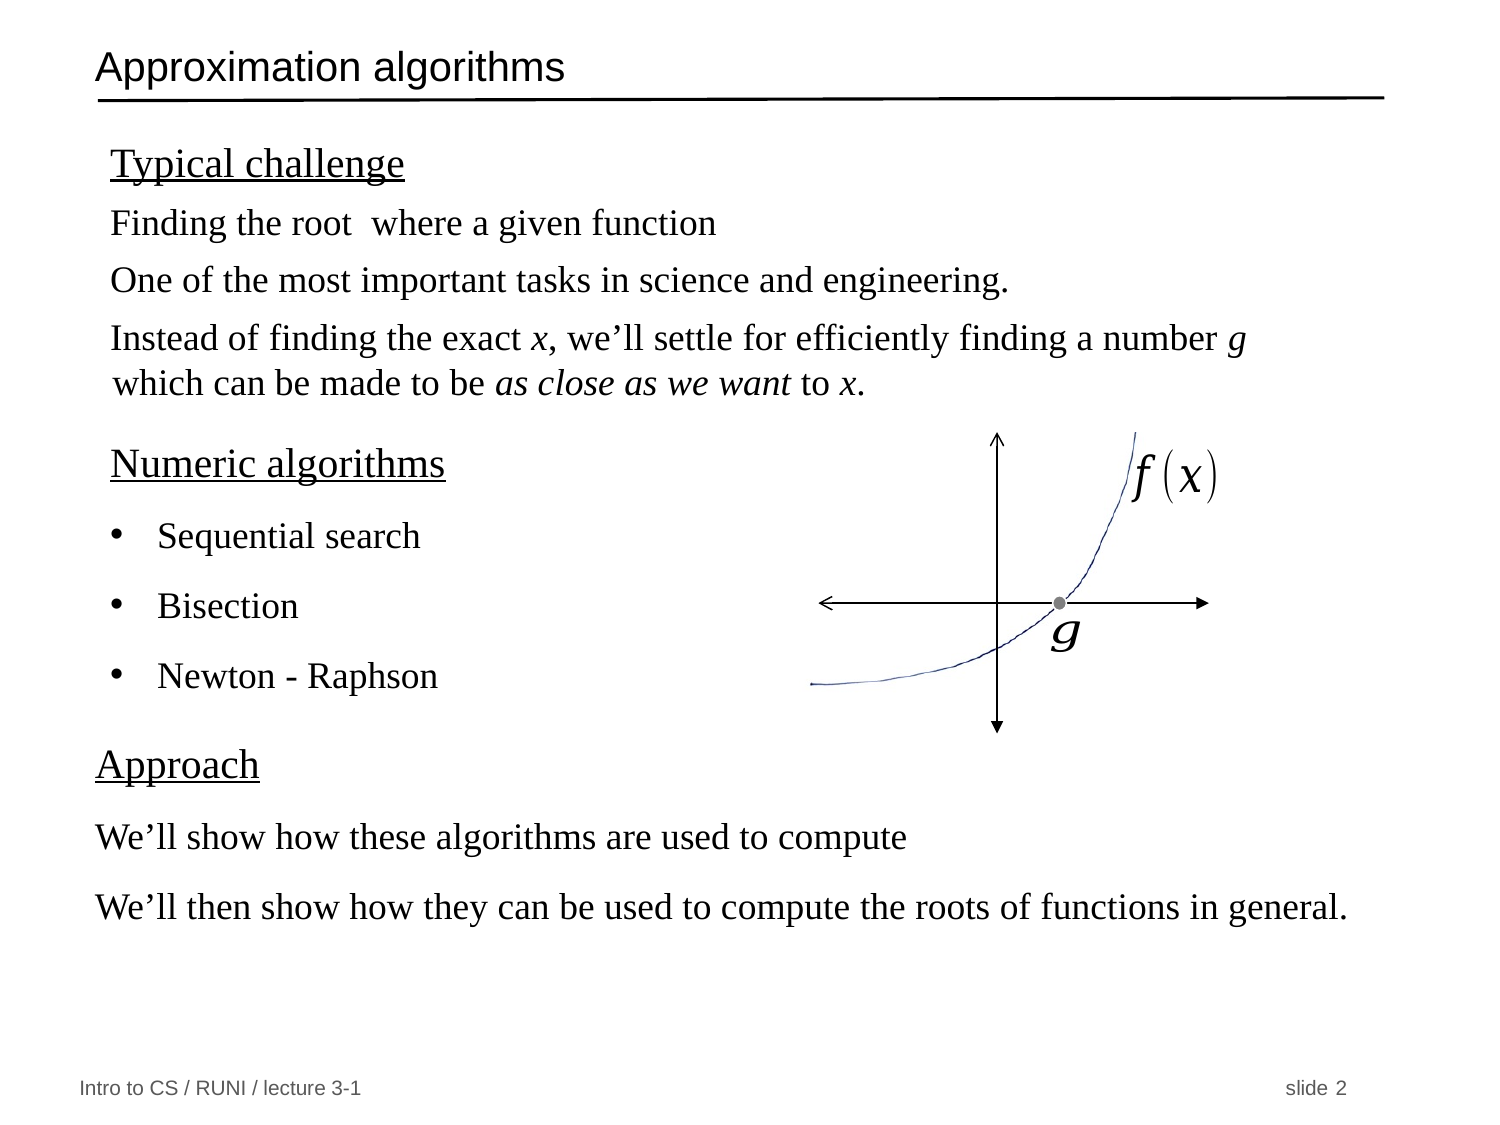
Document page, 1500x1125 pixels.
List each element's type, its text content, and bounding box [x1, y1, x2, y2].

picture [998, 431, 1163, 602]
text_box Numeric algorithms Sequential search Bisection Newton - Raphson [95, 433, 775, 714]
title Approximation algorithms [79, 33, 1371, 109]
text_box Numeric algorithms Sequential search Bisection Newton - Raphson [1164, 433, 1405, 714]
picture [998, 604, 1163, 713]
picture [778, 431, 996, 713]
